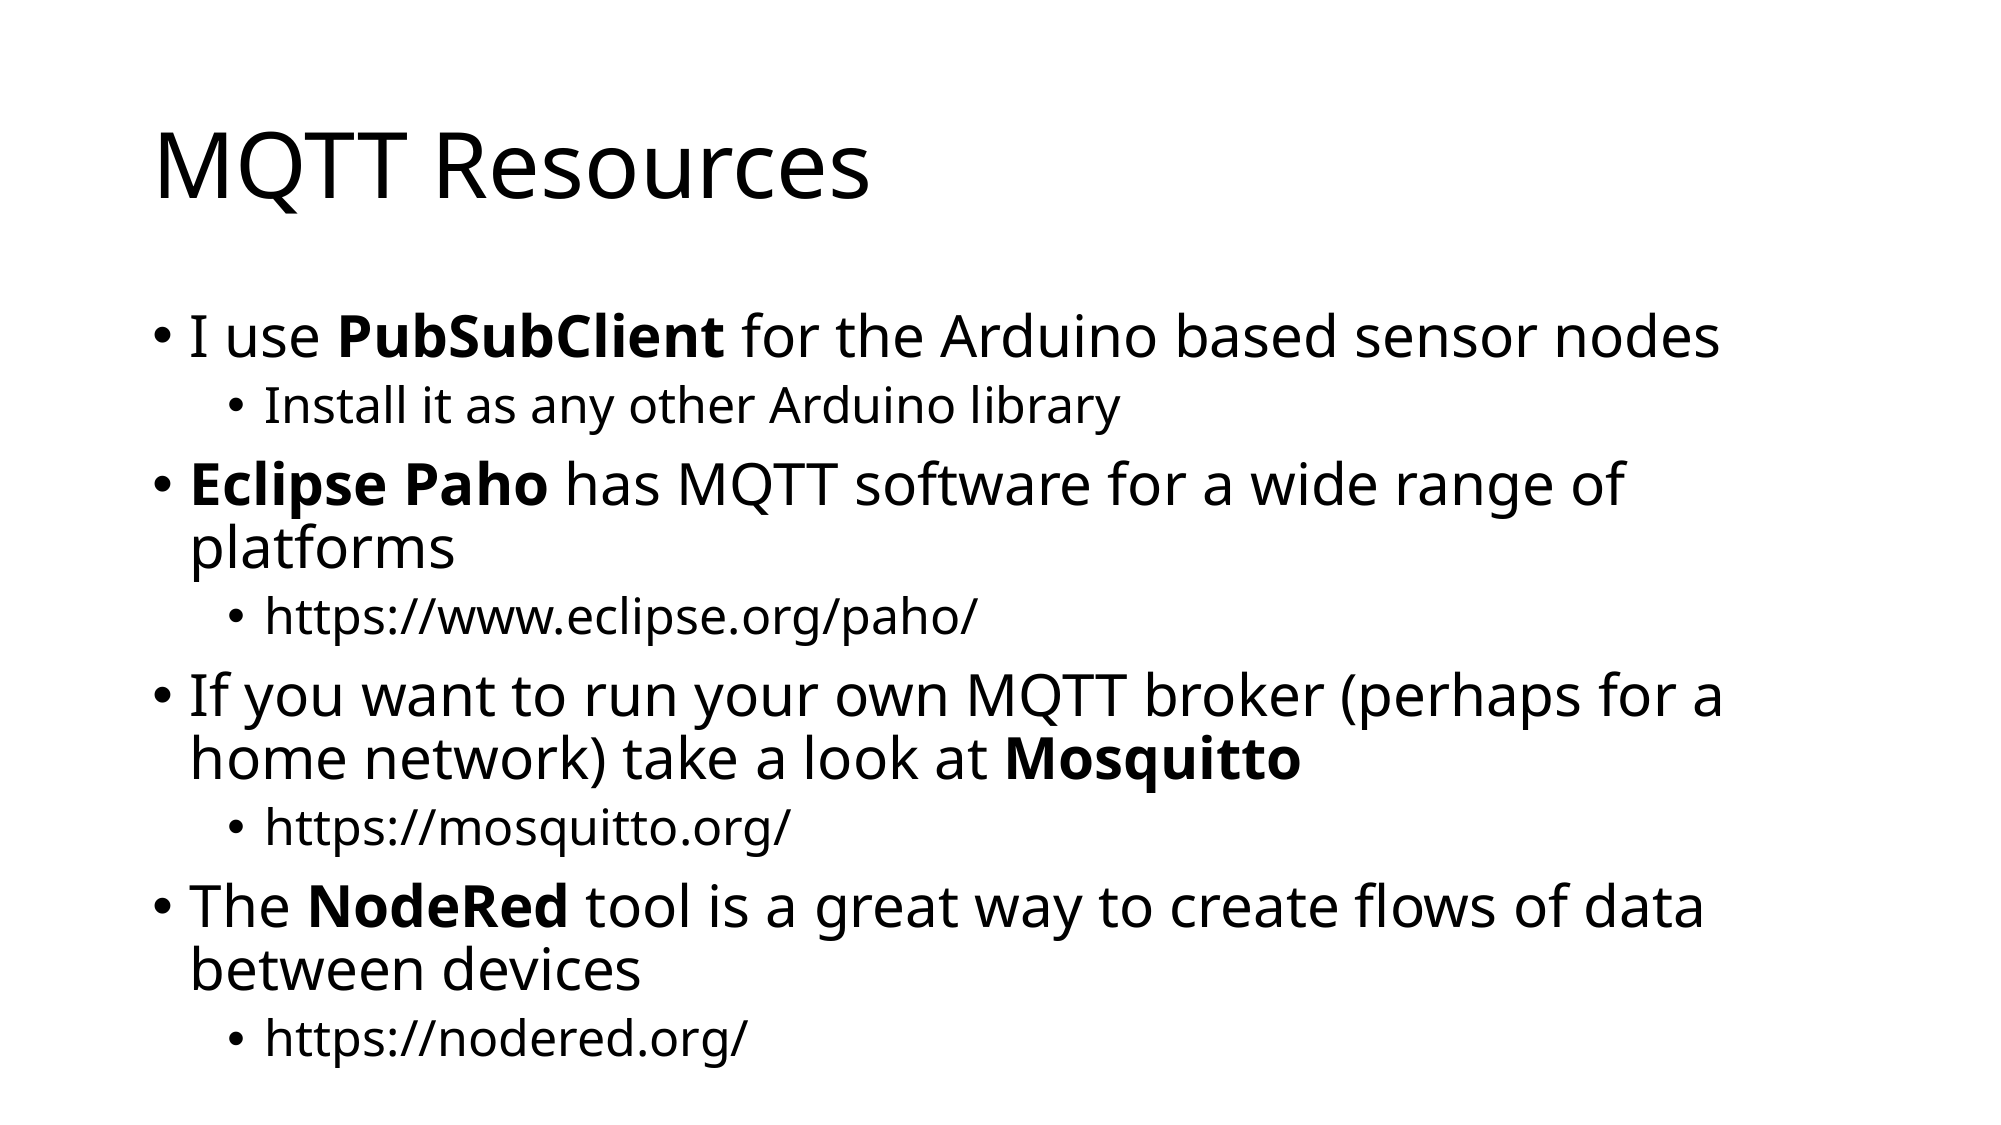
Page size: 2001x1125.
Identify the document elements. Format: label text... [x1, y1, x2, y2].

title MQTT Resources [137, 59, 1863, 278]
list I use PubSubClient for the Arduino based sensor nodes Install it as any other Arduino library Eclipse Paho has MQTT software for a wide range of platforms https://www.eclipse.org/paho/ If you want to run your own MQTT broker (perhaps for a home network) take a look at Mosquitto https://mosquitto.org/ The NodeRed tool is a great way to create flows of data between devices https://nodered.org/ [137, 299, 1863, 1014]
